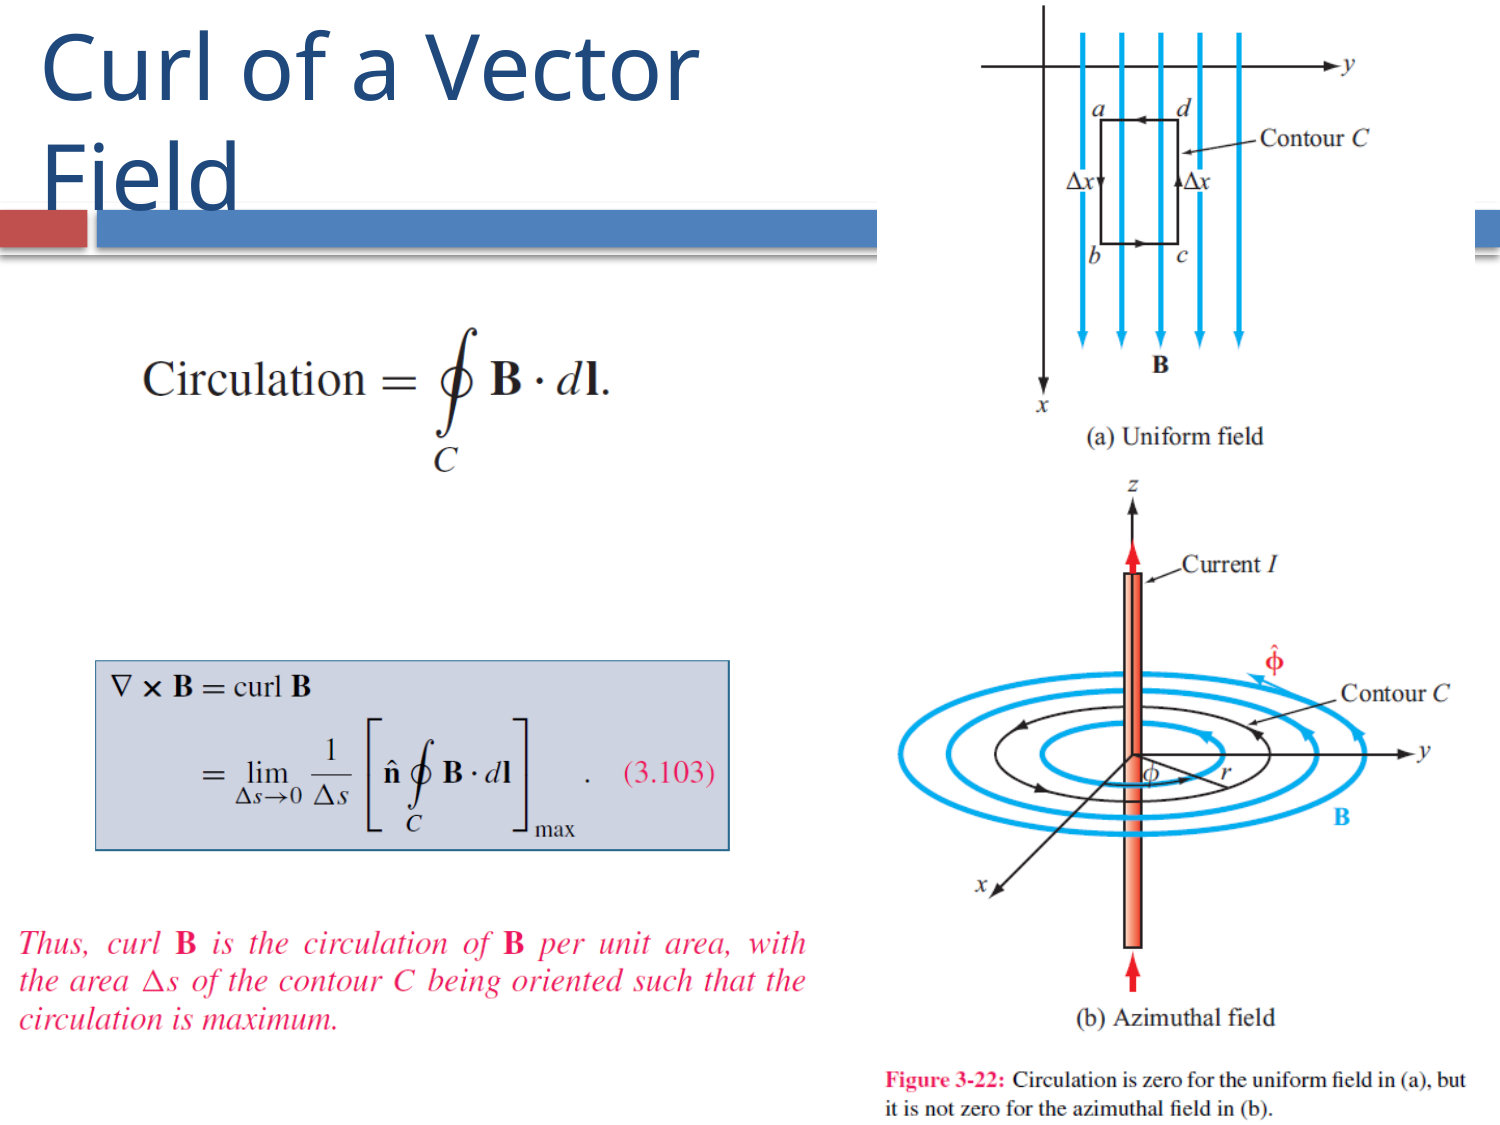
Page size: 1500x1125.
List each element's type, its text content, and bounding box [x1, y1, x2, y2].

picture [137, 320, 613, 485]
picture [876, 0, 1476, 1125]
title Curl of a Vector Field [24, 37, 871, 200]
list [12, 652, 813, 1039]
